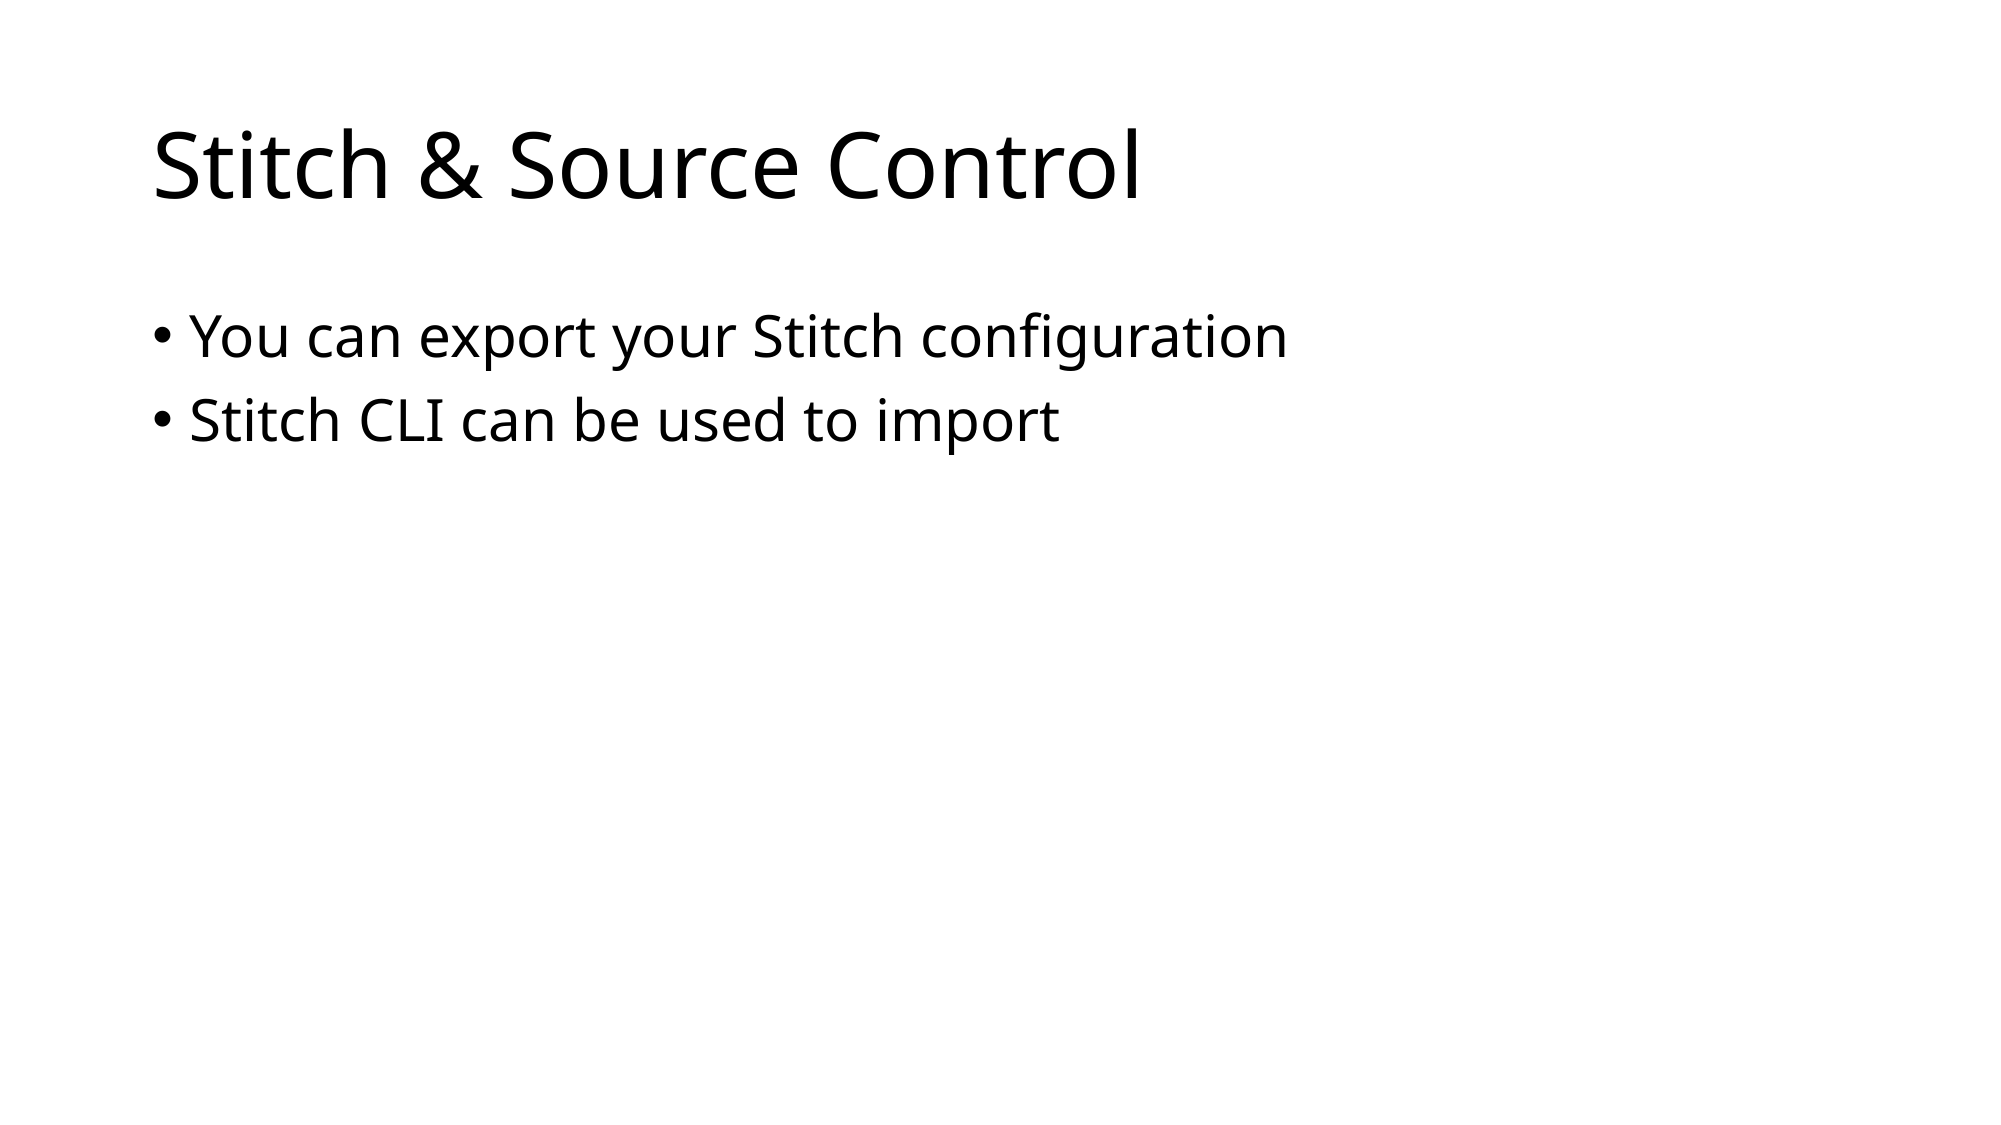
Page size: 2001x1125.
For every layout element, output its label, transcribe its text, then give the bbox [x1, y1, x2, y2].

title Stitch & Source Control [137, 59, 1863, 278]
list You can export your Stitch configuration Stitch CLI can be used to import [137, 299, 1863, 1014]
